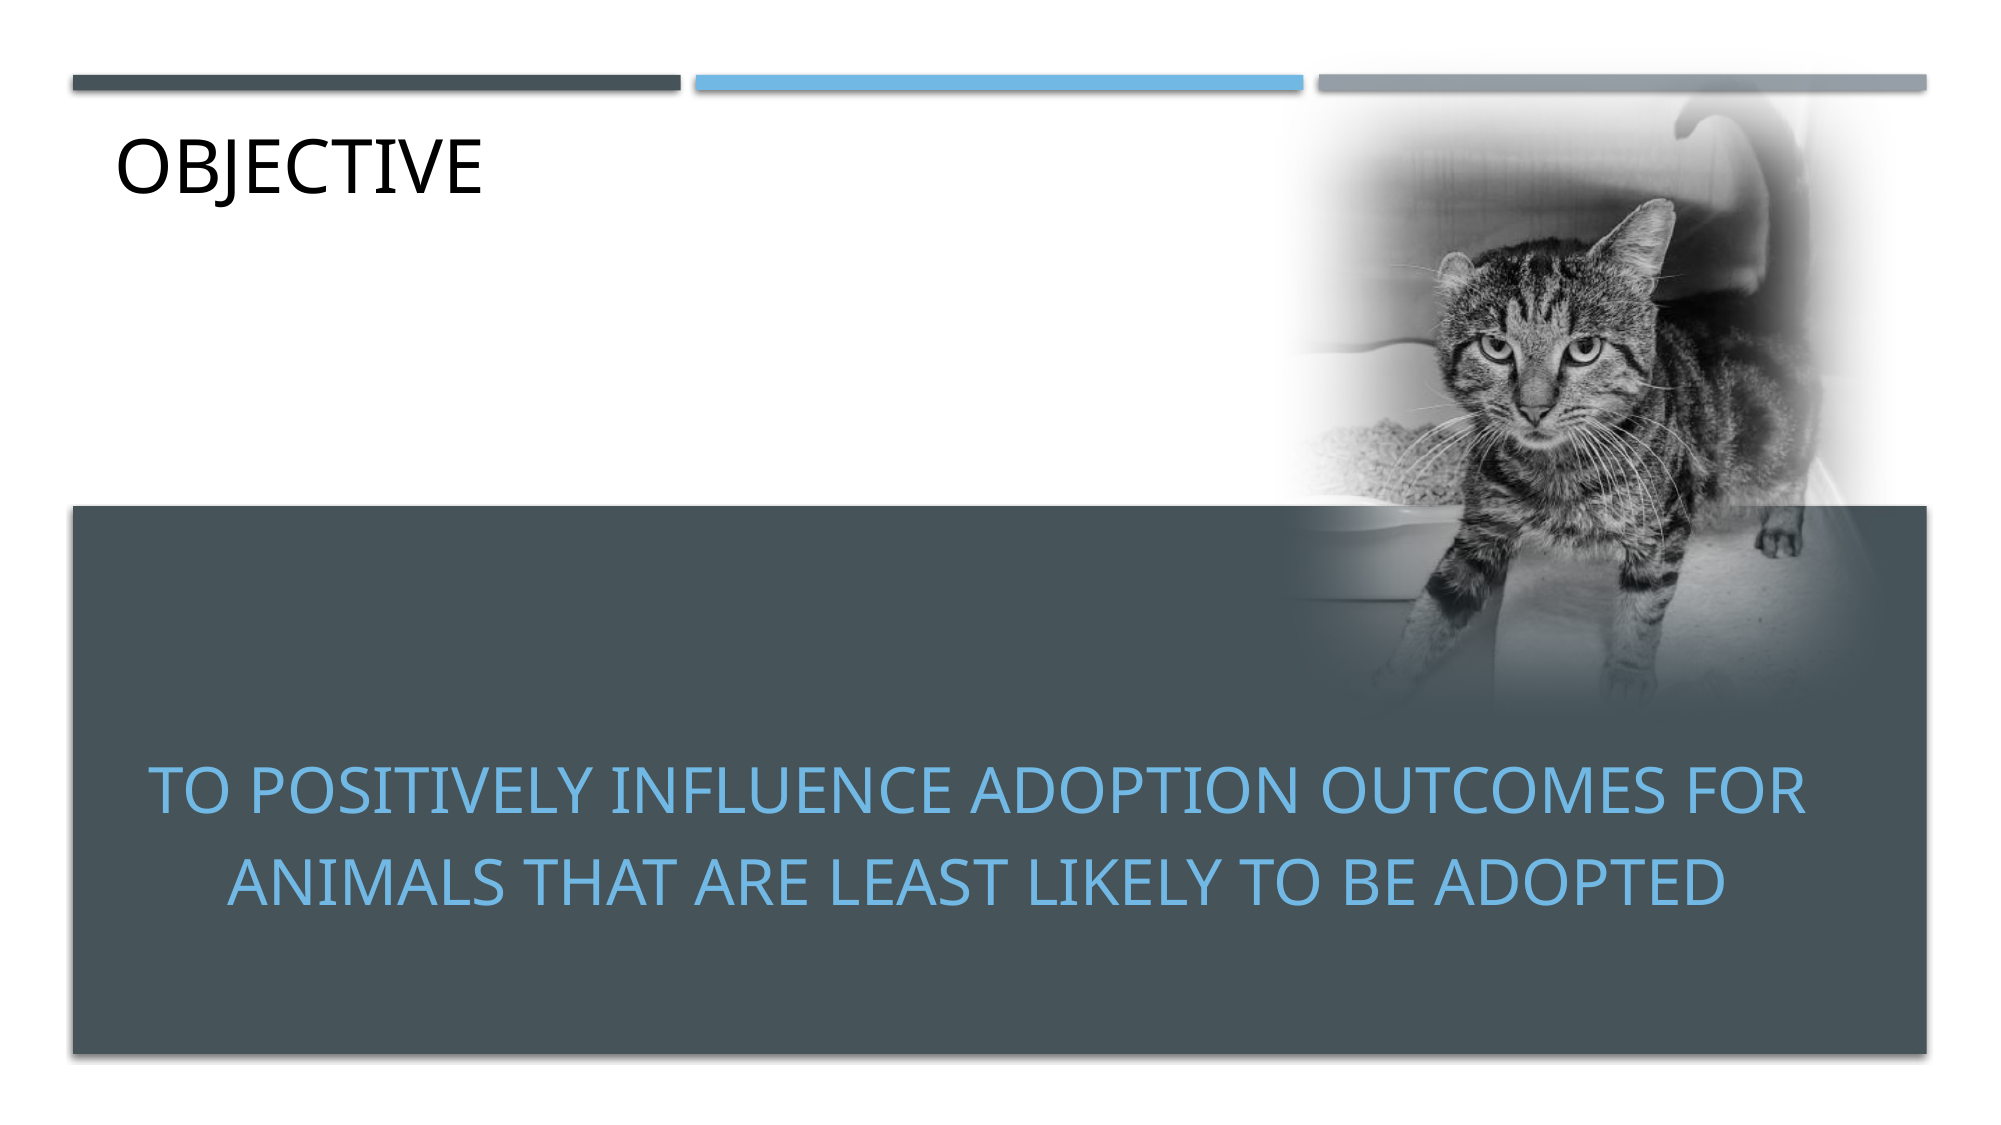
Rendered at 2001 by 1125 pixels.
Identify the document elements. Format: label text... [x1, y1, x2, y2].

picture [1271, 42, 1901, 728]
subtitle TO positively influence Adoption outcomes FOR ANIMALS THAT ARE LEAST LIKELY TO BE ADOPTED [123, 727, 1834, 955]
title Objective [99, 96, 552, 216]
